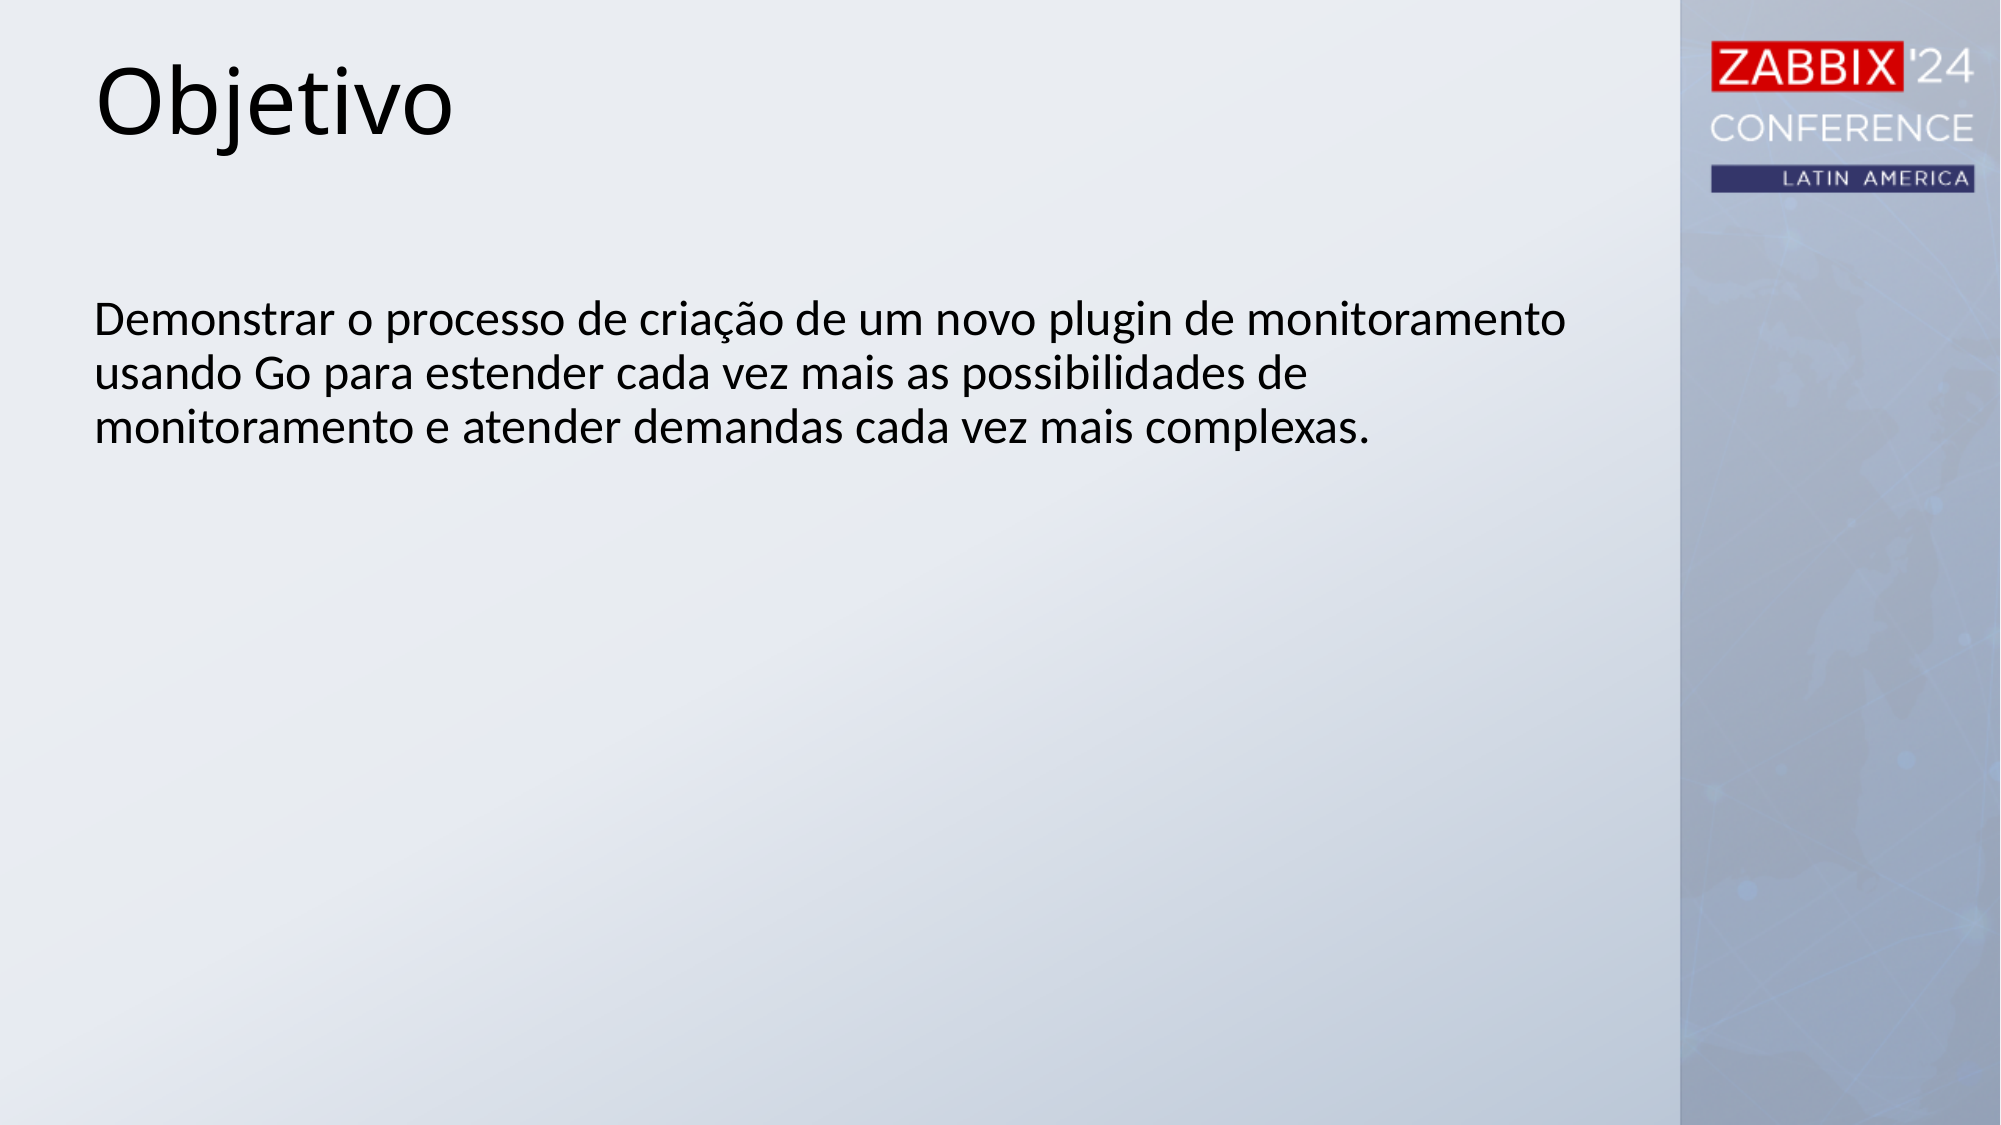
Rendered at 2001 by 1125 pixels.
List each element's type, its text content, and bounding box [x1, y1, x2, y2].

text_box Demonstrar o processo de criação de um novo plugin de monitoramento usando Go para estender cada vez mais as possibilidades de monitoramento e atender demandas cada vez mais complexas. [79, 284, 1598, 1054]
picture [0, 0, 2001, 1125]
text_box Objetivo [79, 48, 1612, 179]
